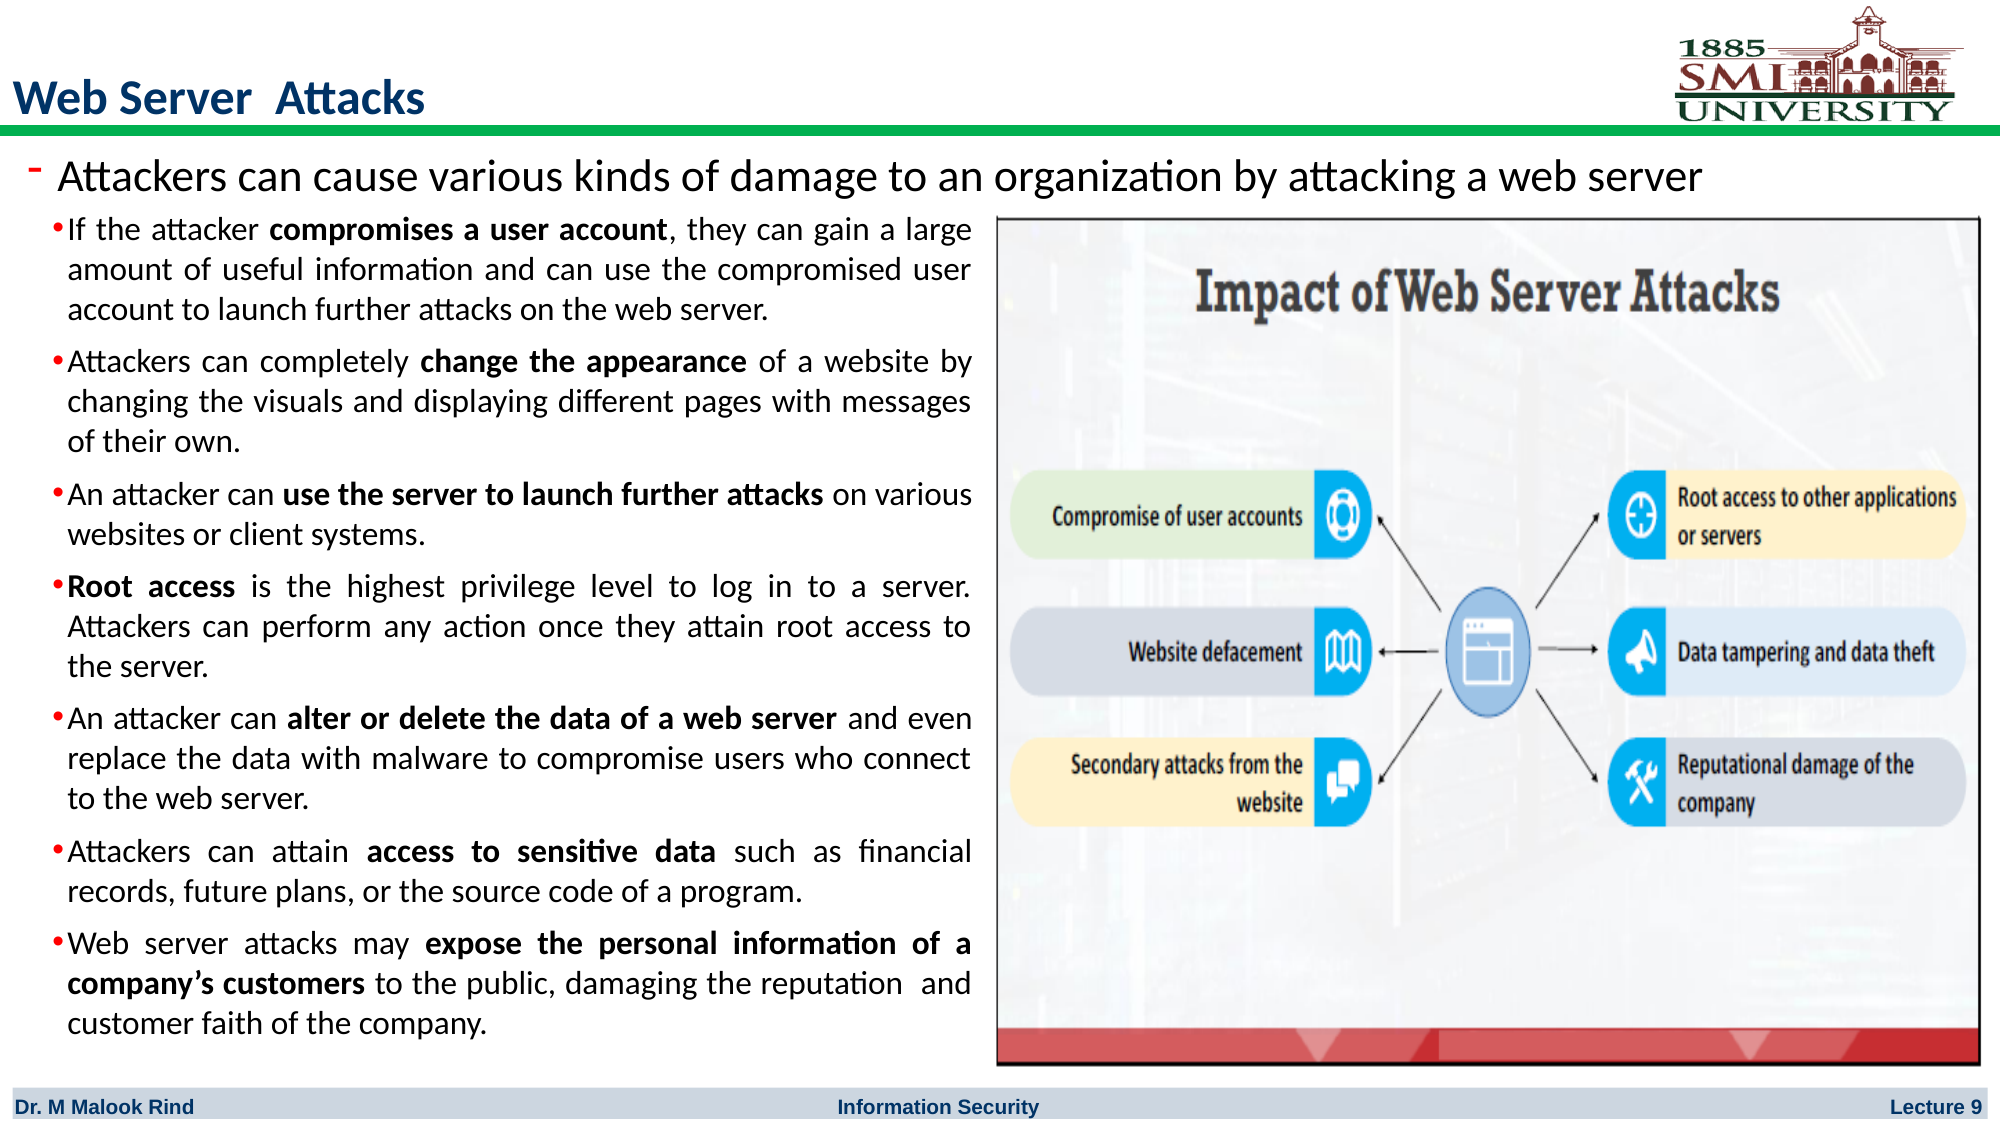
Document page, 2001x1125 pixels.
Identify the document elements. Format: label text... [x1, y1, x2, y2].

text_box [0, 125, 2000, 136]
text_box Attackers can cause various kinds of damage to an organization by attacking a web server [12, 137, 1963, 208]
picture [1674, 6, 1995, 126]
text_box If the attacker compromises a user account, they can gain a large amount of useful information and can use the compromised user account to launch further attacks on the web server. Attackers can completely change the appearance of a website by changing the visuals and displaying different pages with messages of their own. An attacker can use the server to launch further attacks on various websites or client systems. Root access is the highest privilege level to log in to a server. Attackers can perform any action once they attain root access to the server. An attacker can alter or delete the data of a web server and even replace the data with malware to compromise users who connect to the web server. Attackers can attain access to sensitive data such as financial records, future plans, or the source code of a program. Web server attacks may expose the personal information of a company’s customers to the public, damaging the reputation and customer faith of the company. [37, 199, 988, 1049]
title Web Server Attacks [12, 64, 1660, 125]
picture [987, 208, 1988, 1071]
text_box [12, 1087, 1988, 1091]
text_box Dr. M Malook Rind Information Security Lecture 9 [12, 1091, 1988, 1125]
